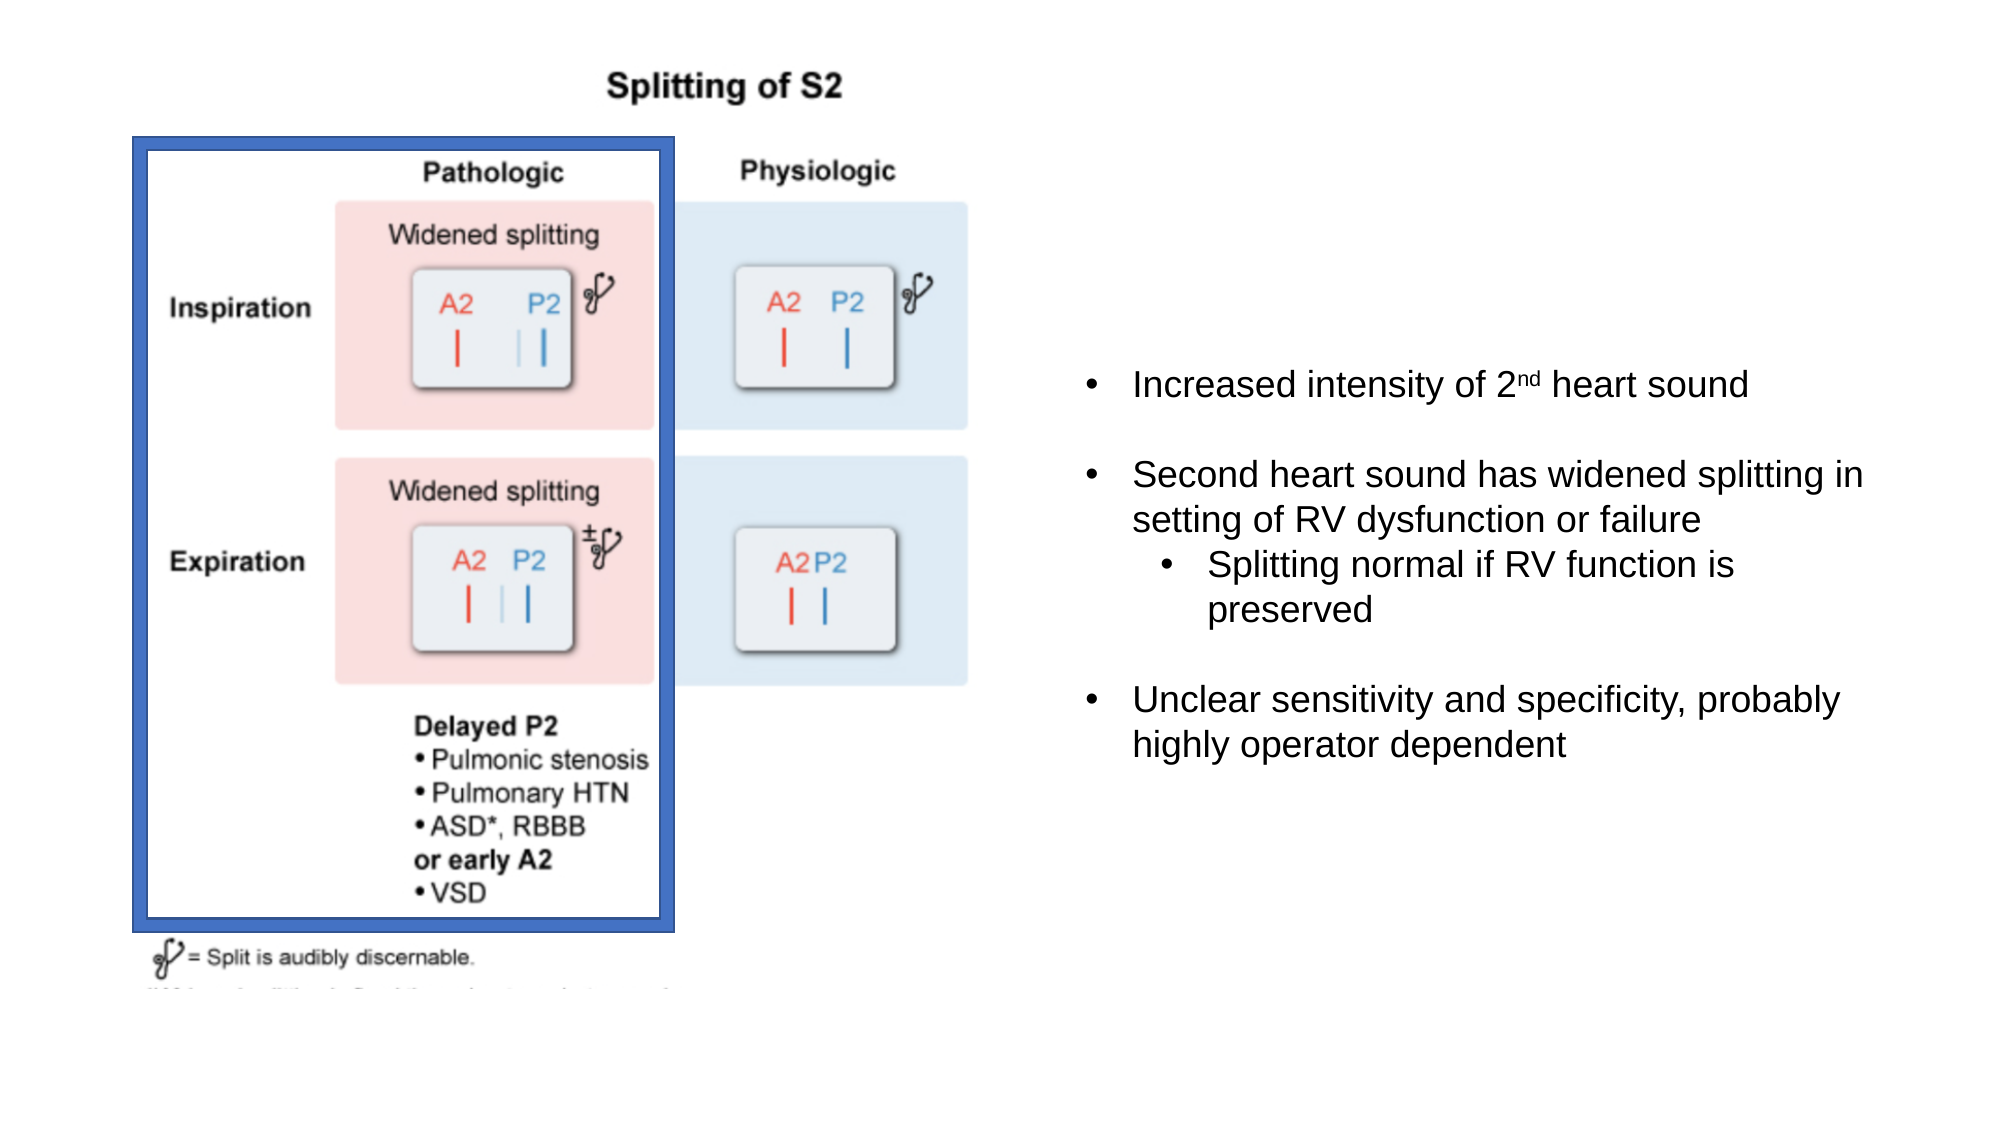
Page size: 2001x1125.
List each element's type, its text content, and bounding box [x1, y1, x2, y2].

text_box Increased intensity of 2nd heart sound Second heart sound has widened splitting in setting of RV dysfunction or failure Splitting normal if RV function is preserved Unclear sensitivity and specificity, probably highly operator dependent [1070, 353, 1893, 773]
picture [39, 13, 978, 989]
